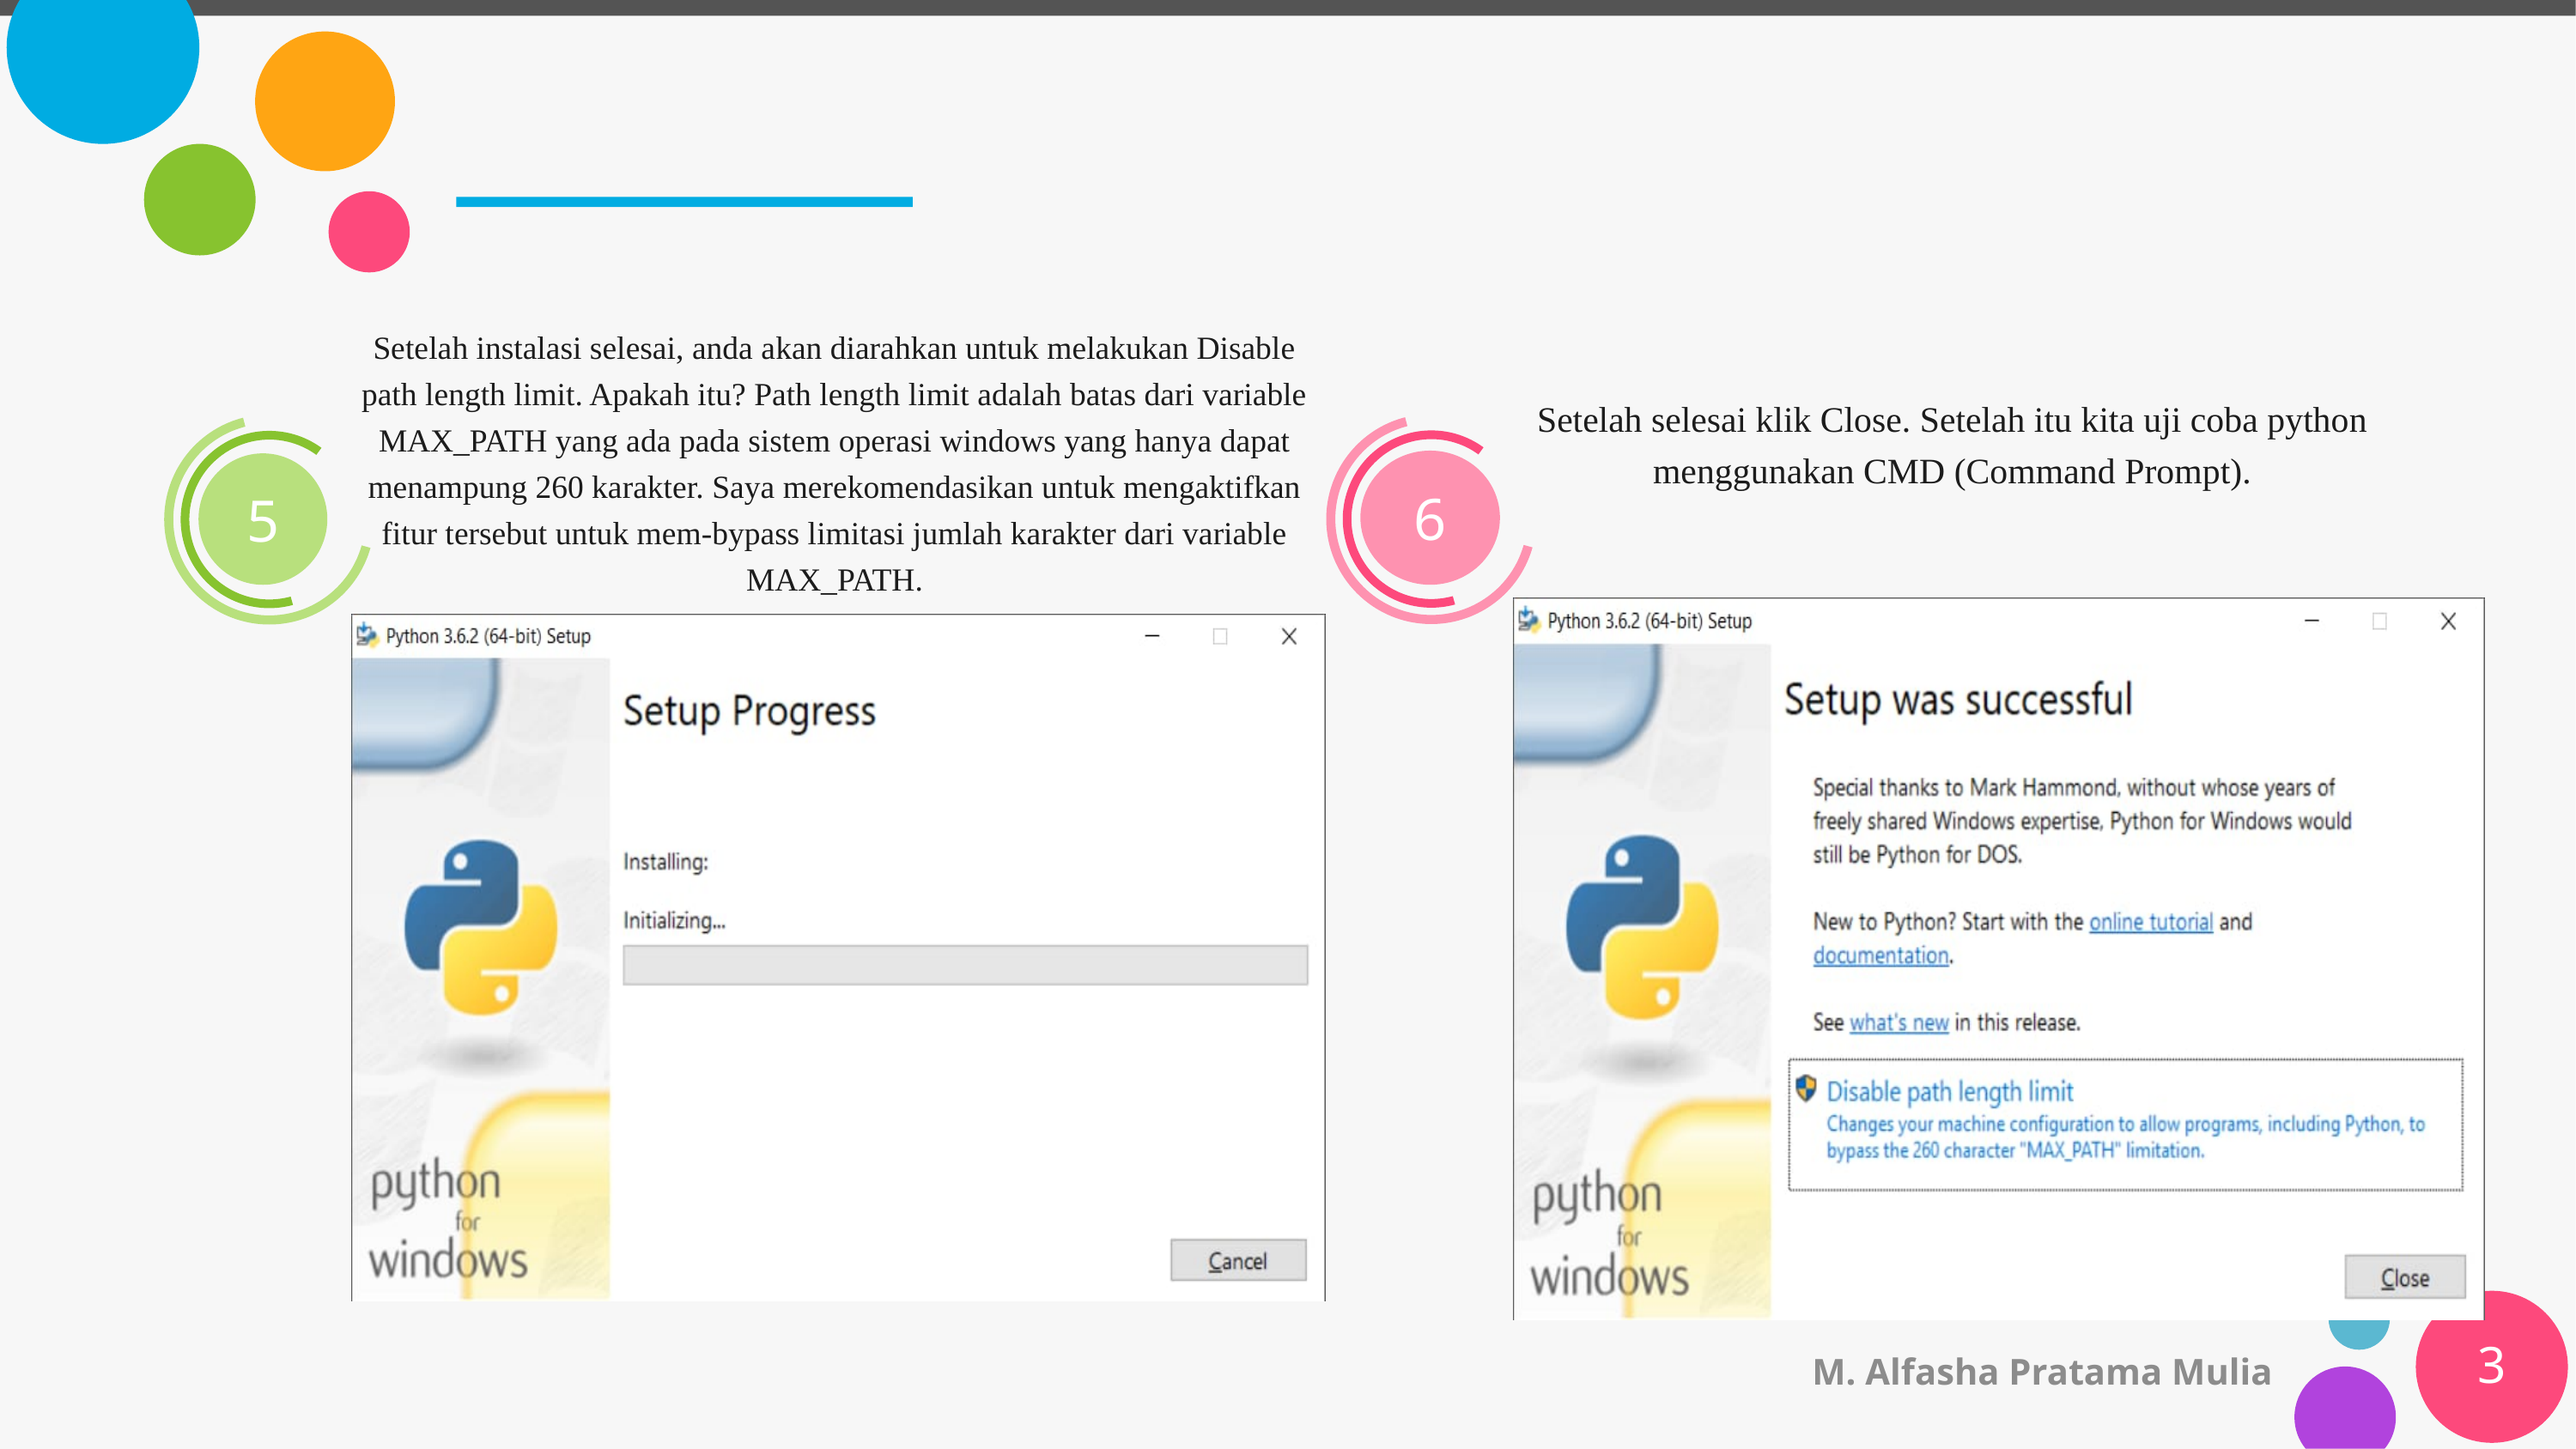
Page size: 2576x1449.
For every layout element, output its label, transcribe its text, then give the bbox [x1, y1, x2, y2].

picture [1513, 597, 2485, 1320]
text_box 6 [1358, 448, 1502, 587]
list Setelah instalasi selesai, anda akan diarahkan untuk melakukan Disable path length limit. Apakah itu? Path length limit adalah batas dari variable MAX_PATH yang ada pada sistem operasi windows yang hanya dapat menampung 260 karakter. Saya merekomendasikan untuk mengaktifkan fitur tersebut untuk mem-bypass limitasi jumlah karakter dari variable MAX_PATH. [327, 294, 1342, 609]
slide_number 3 [2415, 1328, 2568, 1406]
text_box 5 [197, 452, 330, 587]
picture [350, 614, 1326, 1301]
list Setelah selesai klik Close. Setelah itu kita uji coba python menggunakan CMD (Command Prompt). [1471, 391, 2434, 502]
footer M. Alfasha Pratama Mulia [1479, 1332, 2296, 1410]
